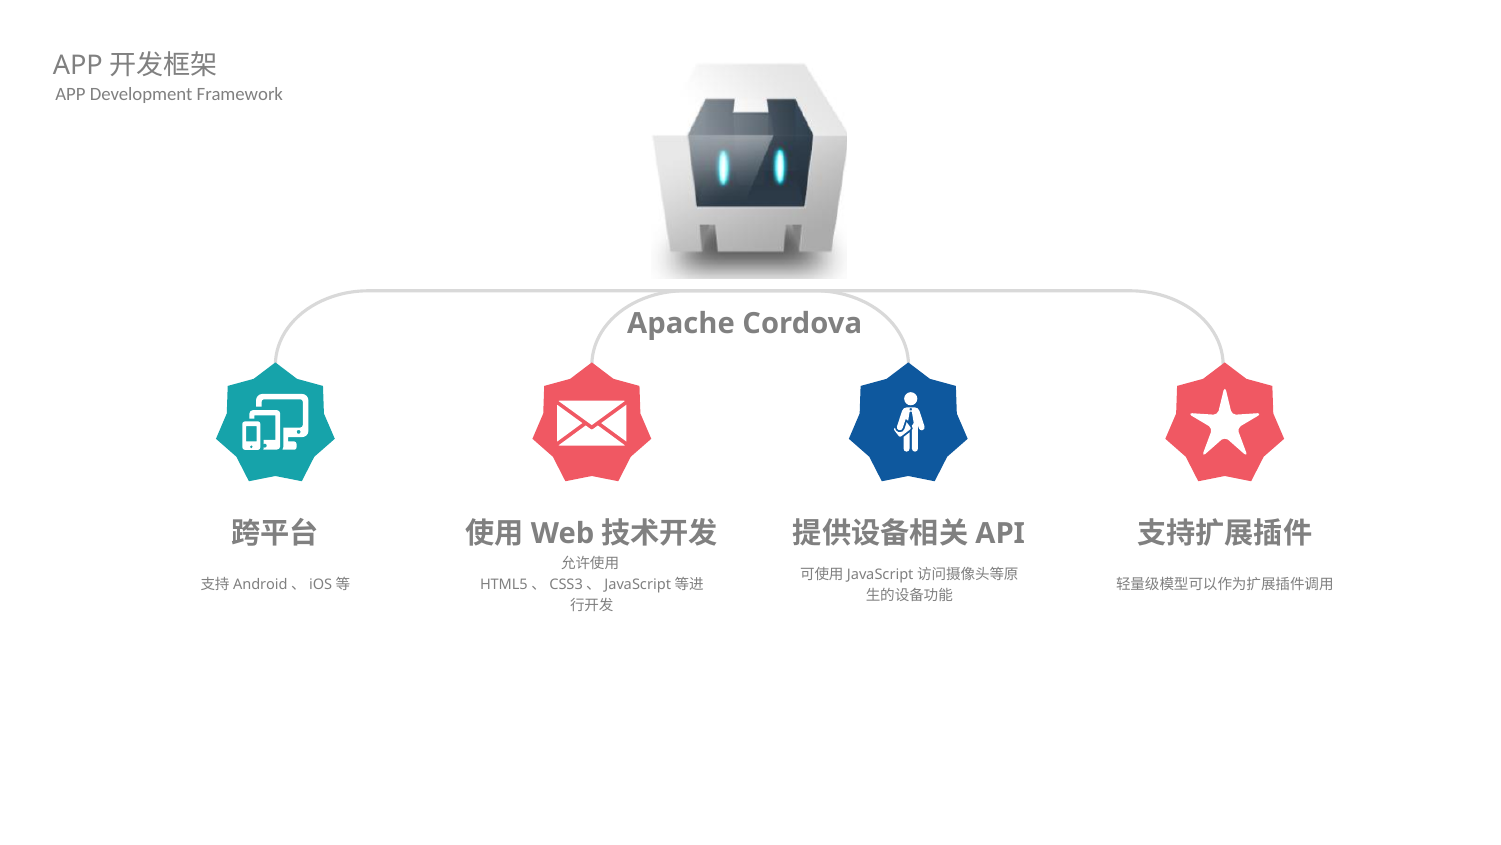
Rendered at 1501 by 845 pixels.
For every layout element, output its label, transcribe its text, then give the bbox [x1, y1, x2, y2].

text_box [162, 362, 389, 618]
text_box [1111, 362, 1338, 618]
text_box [478, 362, 705, 618]
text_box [796, 362, 1023, 618]
text_box APP开发框架 [41, 42, 229, 86]
text_box APP Development Framework [44, 76, 295, 110]
picture [651, 62, 847, 279]
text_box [275, 290, 1224, 365]
